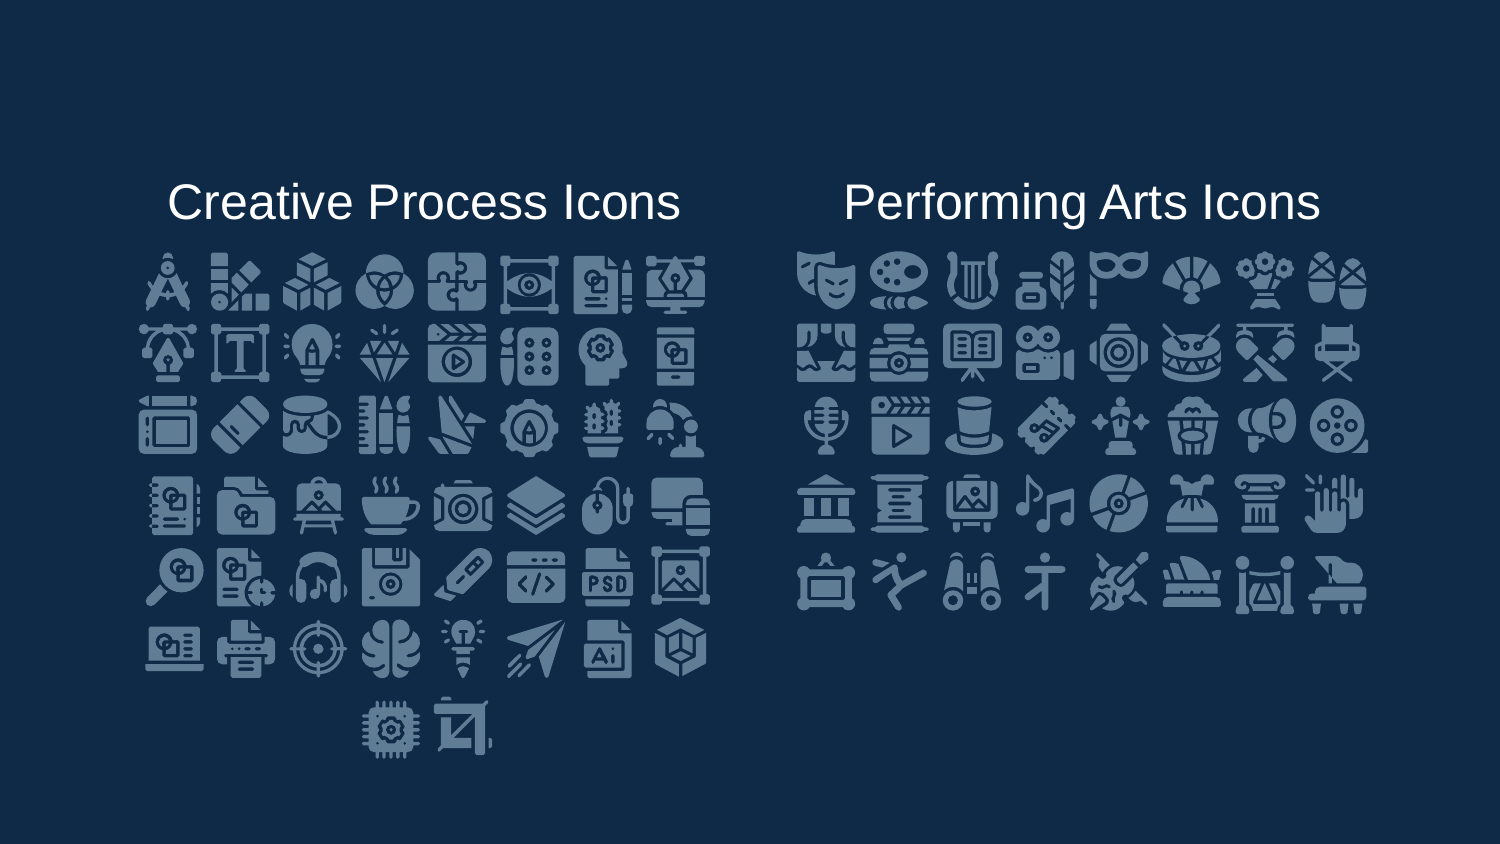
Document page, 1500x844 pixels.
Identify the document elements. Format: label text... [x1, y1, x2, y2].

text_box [138, 395, 198, 455]
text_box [427, 323, 487, 383]
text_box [1089, 323, 1149, 383]
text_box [796, 473, 856, 533]
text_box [1161, 323, 1221, 383]
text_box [656, 327, 695, 386]
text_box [942, 551, 1002, 611]
text_box [1314, 323, 1360, 382]
title Creative Process Icons [139, 154, 711, 234]
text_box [289, 619, 348, 678]
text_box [499, 255, 559, 315]
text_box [1235, 555, 1295, 615]
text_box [506, 619, 566, 679]
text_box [145, 626, 204, 672]
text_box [1303, 473, 1364, 534]
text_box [506, 476, 566, 536]
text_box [1166, 474, 1219, 533]
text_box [573, 255, 633, 315]
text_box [148, 476, 201, 536]
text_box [1087, 474, 1151, 533]
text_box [210, 395, 270, 455]
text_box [361, 547, 421, 607]
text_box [1162, 555, 1222, 608]
title Performing Arts Icons [797, 154, 1369, 234]
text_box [583, 619, 632, 679]
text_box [210, 323, 270, 383]
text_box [427, 252, 487, 311]
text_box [645, 255, 705, 315]
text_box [500, 398, 559, 458]
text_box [282, 252, 342, 311]
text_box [1307, 251, 1367, 310]
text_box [359, 619, 423, 679]
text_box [944, 396, 1004, 456]
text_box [796, 552, 856, 611]
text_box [506, 551, 566, 604]
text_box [1167, 396, 1219, 455]
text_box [216, 547, 276, 607]
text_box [651, 477, 711, 537]
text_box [1234, 323, 1296, 383]
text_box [581, 476, 634, 535]
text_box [1307, 555, 1367, 615]
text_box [138, 323, 198, 383]
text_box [1088, 551, 1149, 611]
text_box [1017, 396, 1077, 455]
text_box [1091, 396, 1150, 456]
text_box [359, 323, 410, 383]
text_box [292, 476, 345, 535]
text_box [145, 547, 204, 607]
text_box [1235, 251, 1295, 310]
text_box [289, 551, 348, 604]
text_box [1234, 474, 1286, 533]
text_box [869, 323, 929, 383]
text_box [216, 619, 276, 679]
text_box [946, 251, 999, 310]
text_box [1015, 251, 1075, 310]
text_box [361, 476, 421, 536]
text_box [654, 617, 707, 677]
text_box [145, 252, 191, 312]
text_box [282, 323, 342, 383]
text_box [946, 474, 998, 533]
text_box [942, 323, 1003, 383]
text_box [651, 546, 711, 605]
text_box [1015, 325, 1075, 381]
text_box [578, 327, 628, 386]
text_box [796, 323, 856, 383]
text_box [1023, 552, 1066, 611]
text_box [216, 476, 276, 535]
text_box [1237, 398, 1297, 454]
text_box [869, 250, 929, 310]
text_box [870, 474, 930, 533]
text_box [499, 327, 559, 386]
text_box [871, 396, 930, 455]
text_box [355, 254, 415, 310]
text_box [646, 398, 705, 458]
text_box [210, 252, 270, 312]
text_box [871, 552, 928, 611]
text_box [433, 547, 493, 602]
text_box [804, 396, 849, 455]
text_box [433, 479, 493, 532]
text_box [1089, 251, 1149, 310]
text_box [433, 696, 493, 756]
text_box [581, 547, 634, 607]
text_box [1015, 474, 1075, 533]
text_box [1309, 398, 1369, 454]
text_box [358, 395, 411, 455]
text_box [282, 395, 342, 455]
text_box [440, 619, 486, 679]
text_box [427, 395, 487, 455]
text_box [1161, 256, 1221, 305]
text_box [796, 251, 856, 310]
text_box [582, 398, 624, 458]
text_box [361, 700, 421, 760]
